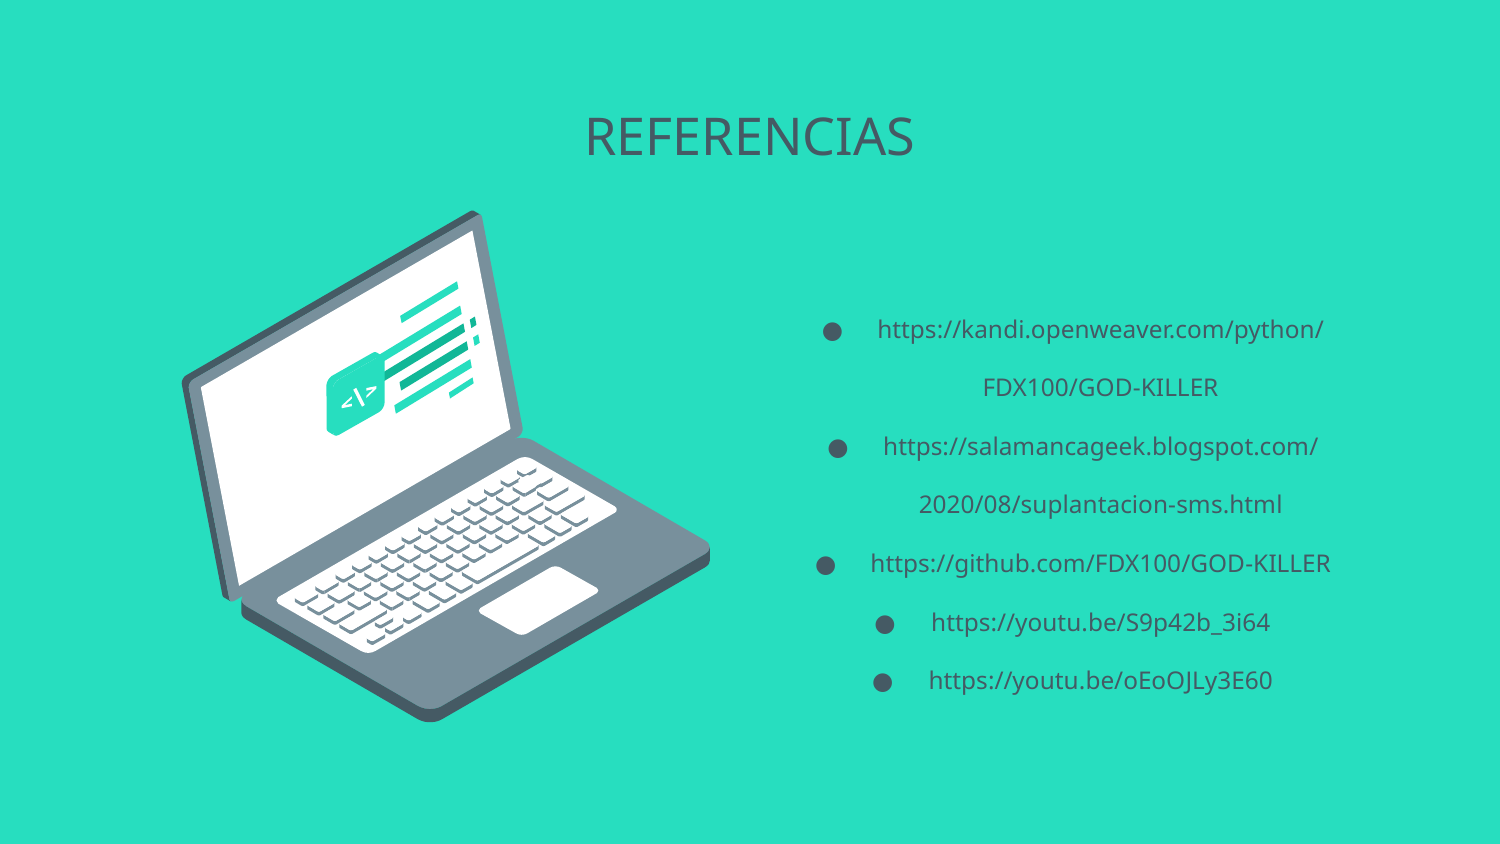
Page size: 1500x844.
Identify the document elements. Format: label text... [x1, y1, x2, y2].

text_box [528, 507, 552, 522]
text_box [560, 507, 589, 524]
text_box [402, 529, 421, 541]
text_box [446, 536, 470, 550]
text_box [241, 437, 710, 709]
text_box [396, 590, 410, 602]
text_box [463, 526, 486, 541]
text_box [323, 602, 354, 621]
text_box [469, 316, 477, 329]
text_box [366, 630, 385, 642]
text_box [462, 554, 486, 563]
text_box [496, 488, 519, 503]
text_box [462, 533, 487, 545]
text_box [241, 547, 710, 723]
text_box [412, 593, 440, 609]
text_box [397, 554, 409, 564]
text_box [294, 594, 319, 607]
text_box [412, 582, 437, 592]
text_box [363, 590, 388, 602]
text_box [347, 593, 371, 607]
text_box [501, 472, 520, 484]
text_box [435, 510, 455, 522]
text_box [484, 481, 503, 493]
text_box [478, 566, 599, 635]
text_box [384, 624, 404, 635]
text_box [401, 536, 421, 545]
text_box [511, 525, 536, 535]
text_box [385, 619, 404, 631]
text_box [478, 542, 503, 554]
text_box [467, 491, 487, 503]
text_box [200, 230, 511, 586]
text_box [413, 564, 426, 573]
text_box [413, 555, 437, 569]
text_box [368, 555, 388, 564]
text_box [495, 535, 519, 544]
text_box [558, 495, 585, 515]
text_box [347, 582, 359, 592]
text_box [335, 574, 355, 583]
list https://kandi.openweaver.com/python/FDX100/GOD-KILLER https://salamancageek.blogspot.com/2020/08/suplantacion-sms.html https://github.com/FDX100/GOD-KILLER https://youtu.be/S9p42b_3i64 https://youtu.be/oEoOJLy3E60 [739, 269, 1383, 714]
text_box [511, 517, 536, 531]
text_box [467, 498, 487, 507]
text_box [307, 595, 334, 612]
text_box [353, 387, 365, 407]
text_box [380, 581, 404, 592]
text_box [359, 581, 372, 592]
text_box [400, 281, 459, 324]
text_box [430, 527, 454, 541]
text_box [396, 571, 421, 583]
text_box [446, 555, 469, 569]
text_box [339, 602, 387, 631]
text_box [276, 457, 617, 653]
text_box [512, 502, 544, 516]
text_box [326, 352, 381, 436]
text_box [418, 526, 438, 535]
text_box [412, 574, 437, 588]
text_box [429, 573, 442, 582]
text_box [339, 611, 387, 635]
text_box [479, 517, 502, 531]
text_box [448, 377, 474, 399]
text_box [396, 565, 420, 579]
text_box [368, 548, 388, 560]
text_box [527, 534, 556, 547]
text_box [461, 545, 539, 585]
text_box [188, 214, 523, 602]
text_box [430, 535, 454, 545]
text_box [528, 516, 552, 525]
text_box [445, 574, 473, 590]
text_box [451, 500, 471, 513]
text_box [332, 355, 385, 436]
text_box [385, 323, 466, 381]
text_box [418, 520, 438, 532]
text_box [479, 505, 504, 516]
text_box [363, 583, 387, 598]
text_box [295, 588, 319, 603]
text_box [380, 562, 405, 573]
text_box [341, 396, 352, 409]
text_box [315, 586, 325, 595]
text_box [380, 555, 404, 570]
text_box [352, 564, 372, 574]
text_box [327, 592, 355, 604]
text_box [451, 507, 471, 516]
text_box [413, 543, 438, 554]
text_box [379, 600, 392, 611]
text_box [307, 602, 335, 616]
text_box [429, 545, 454, 560]
text_box [426, 563, 437, 573]
text_box [512, 493, 544, 512]
text_box [447, 517, 470, 532]
text_box [473, 334, 480, 346]
text_box [403, 609, 421, 621]
text_box [347, 574, 371, 589]
text_box [496, 495, 520, 507]
text_box [527, 526, 555, 543]
text_box [380, 593, 403, 607]
text_box [518, 475, 541, 489]
text_box [463, 514, 487, 526]
text_box [545, 488, 584, 512]
text_box [517, 471, 525, 477]
text_box [544, 523, 572, 537]
text_box [365, 565, 387, 579]
text_box [479, 536, 502, 550]
text_box [445, 562, 470, 573]
text_box [428, 590, 457, 604]
text_box [394, 543, 405, 554]
text_box [399, 341, 469, 391]
text_box [397, 546, 421, 560]
text_box [409, 554, 421, 564]
text_box [446, 524, 471, 535]
text_box [413, 536, 437, 551]
text_box [352, 558, 372, 570]
text_box [392, 600, 404, 611]
text_box [394, 359, 472, 414]
text_box [484, 486, 504, 497]
text_box [374, 614, 393, 625]
text_box [479, 524, 503, 535]
text_box [434, 517, 454, 526]
text_box [347, 601, 371, 611]
text_box [445, 582, 473, 594]
text_box [560, 515, 589, 527]
text_box [512, 482, 534, 493]
text_box [364, 572, 377, 583]
text_box [429, 583, 456, 600]
text_box [446, 544, 470, 554]
text_box [462, 536, 538, 581]
text_box [495, 514, 519, 526]
text_box [381, 574, 404, 588]
text_box [366, 386, 377, 399]
text_box [496, 507, 519, 522]
text_box [429, 564, 453, 579]
text_box [335, 567, 356, 579]
text_box [512, 487, 525, 497]
text_box [366, 633, 386, 645]
text_box [374, 617, 394, 629]
text_box [323, 609, 355, 625]
text_box [537, 487, 569, 502]
text_box [181, 210, 480, 601]
text_box [397, 583, 420, 598]
text_box [463, 508, 486, 522]
text_box [328, 584, 355, 600]
text_box [531, 470, 553, 484]
text_box [500, 479, 517, 488]
text_box [537, 479, 569, 498]
text_box [517, 462, 537, 475]
text_box [495, 526, 519, 541]
text_box [429, 553, 443, 564]
title REFERENCIAS [116, 88, 1383, 186]
text_box [412, 601, 440, 613]
text_box [385, 547, 394, 554]
text_box [403, 612, 422, 624]
text_box [480, 498, 503, 513]
text_box [377, 571, 388, 583]
text_box [385, 538, 404, 551]
text_box [462, 545, 486, 560]
text_box [316, 577, 339, 591]
text_box [544, 505, 558, 516]
text_box [380, 305, 462, 361]
text_box [545, 516, 572, 533]
